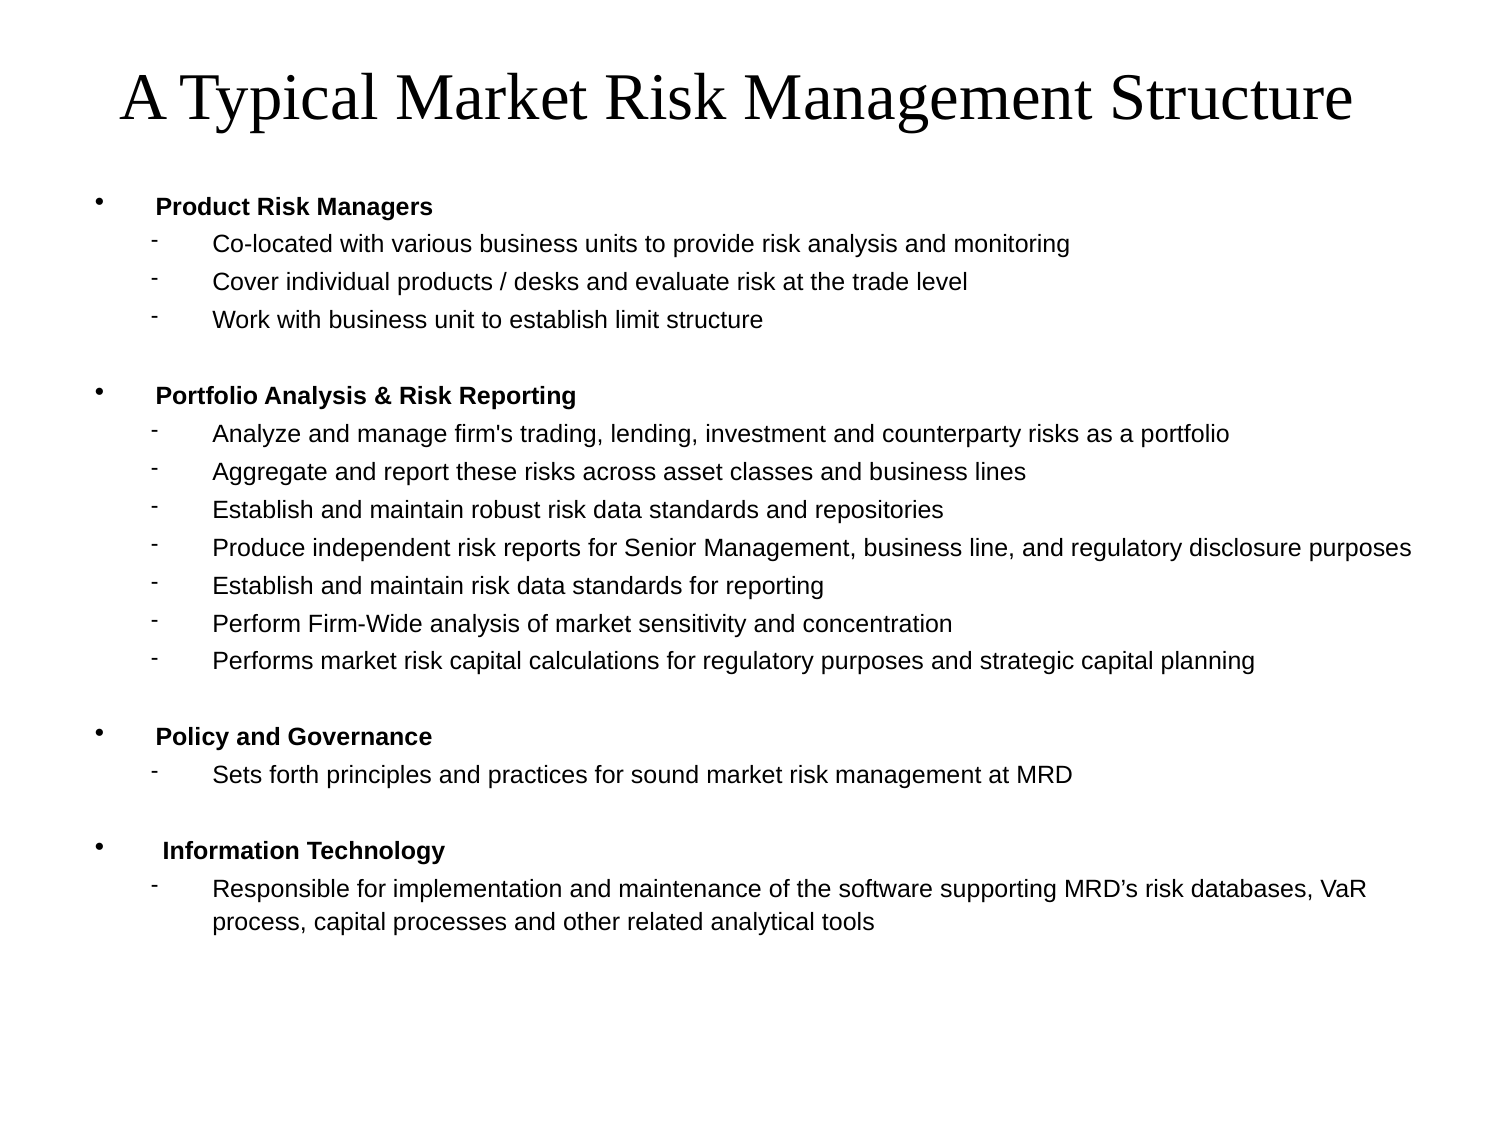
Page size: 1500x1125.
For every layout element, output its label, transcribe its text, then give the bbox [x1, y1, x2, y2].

text_box Product Risk Managers Co-located with various business units to provide risk analysis and monitoring Cover individual products / desks and evaluate risk at the trade level Work with business unit to establish limit structure Portfolio Analysis & Risk Reporting Analyze and manage firm's trading, lending, investment and counterparty risks as a portfolio Aggregate and report these risks across asset classes and business lines Establish and maintain robust risk data standards and repositories Produce independent risk reports for Senior Management, business line, and regulatory disclosure purposes Establish and maintain risk data standards for reporting Perform Firm-Wide analysis of market sensitivity and concentration Performs market risk capital calculations for regulatory purposes and strategic capital planning Policy and Governance Sets forth principles and practices for sound market risk management at MRD Information Technology Responsible for implementation and maintenance of the software supporting MRD’s risk databases, VaR process, capital processes and other related analytical tools [46, 180, 1438, 943]
title A Typical Market Risk Management Structure [43, 49, 1432, 166]
